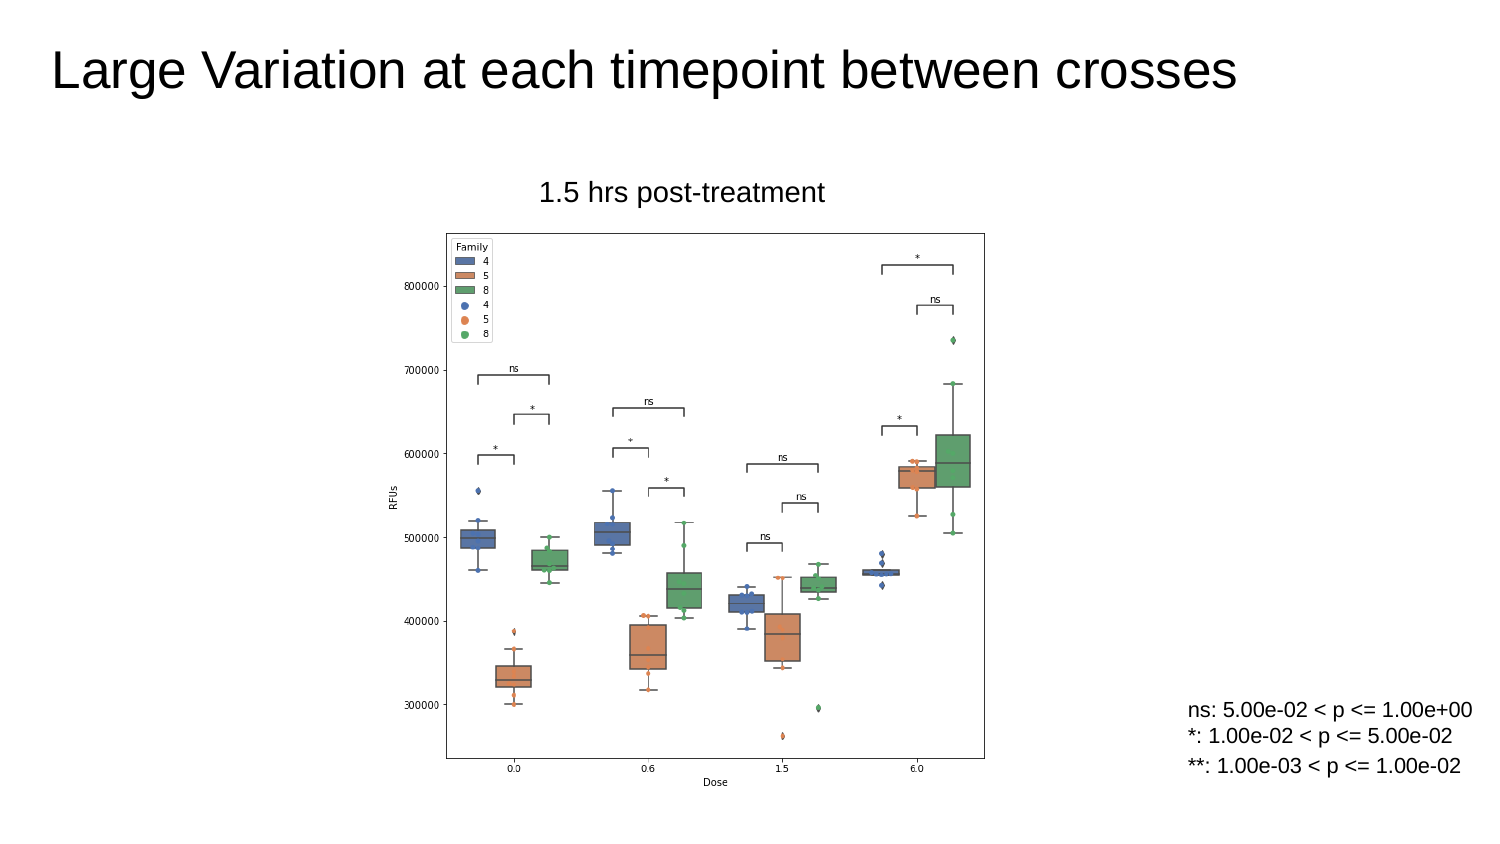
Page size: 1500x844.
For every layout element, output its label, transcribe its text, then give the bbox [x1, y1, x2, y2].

text_box ns: 5.00e-02 < p <= 1.00e+00 *: 1.00e-02 < p <= 5.00e-02 **: 1.00e-03 < p <= 1.00e-02 [1172, 680, 1500, 829]
title Large Variation at each timepoint between crosses [36, 20, 1435, 115]
picture [382, 223, 994, 794]
text_box 1.5 hrs post-treatment [524, 158, 852, 222]
